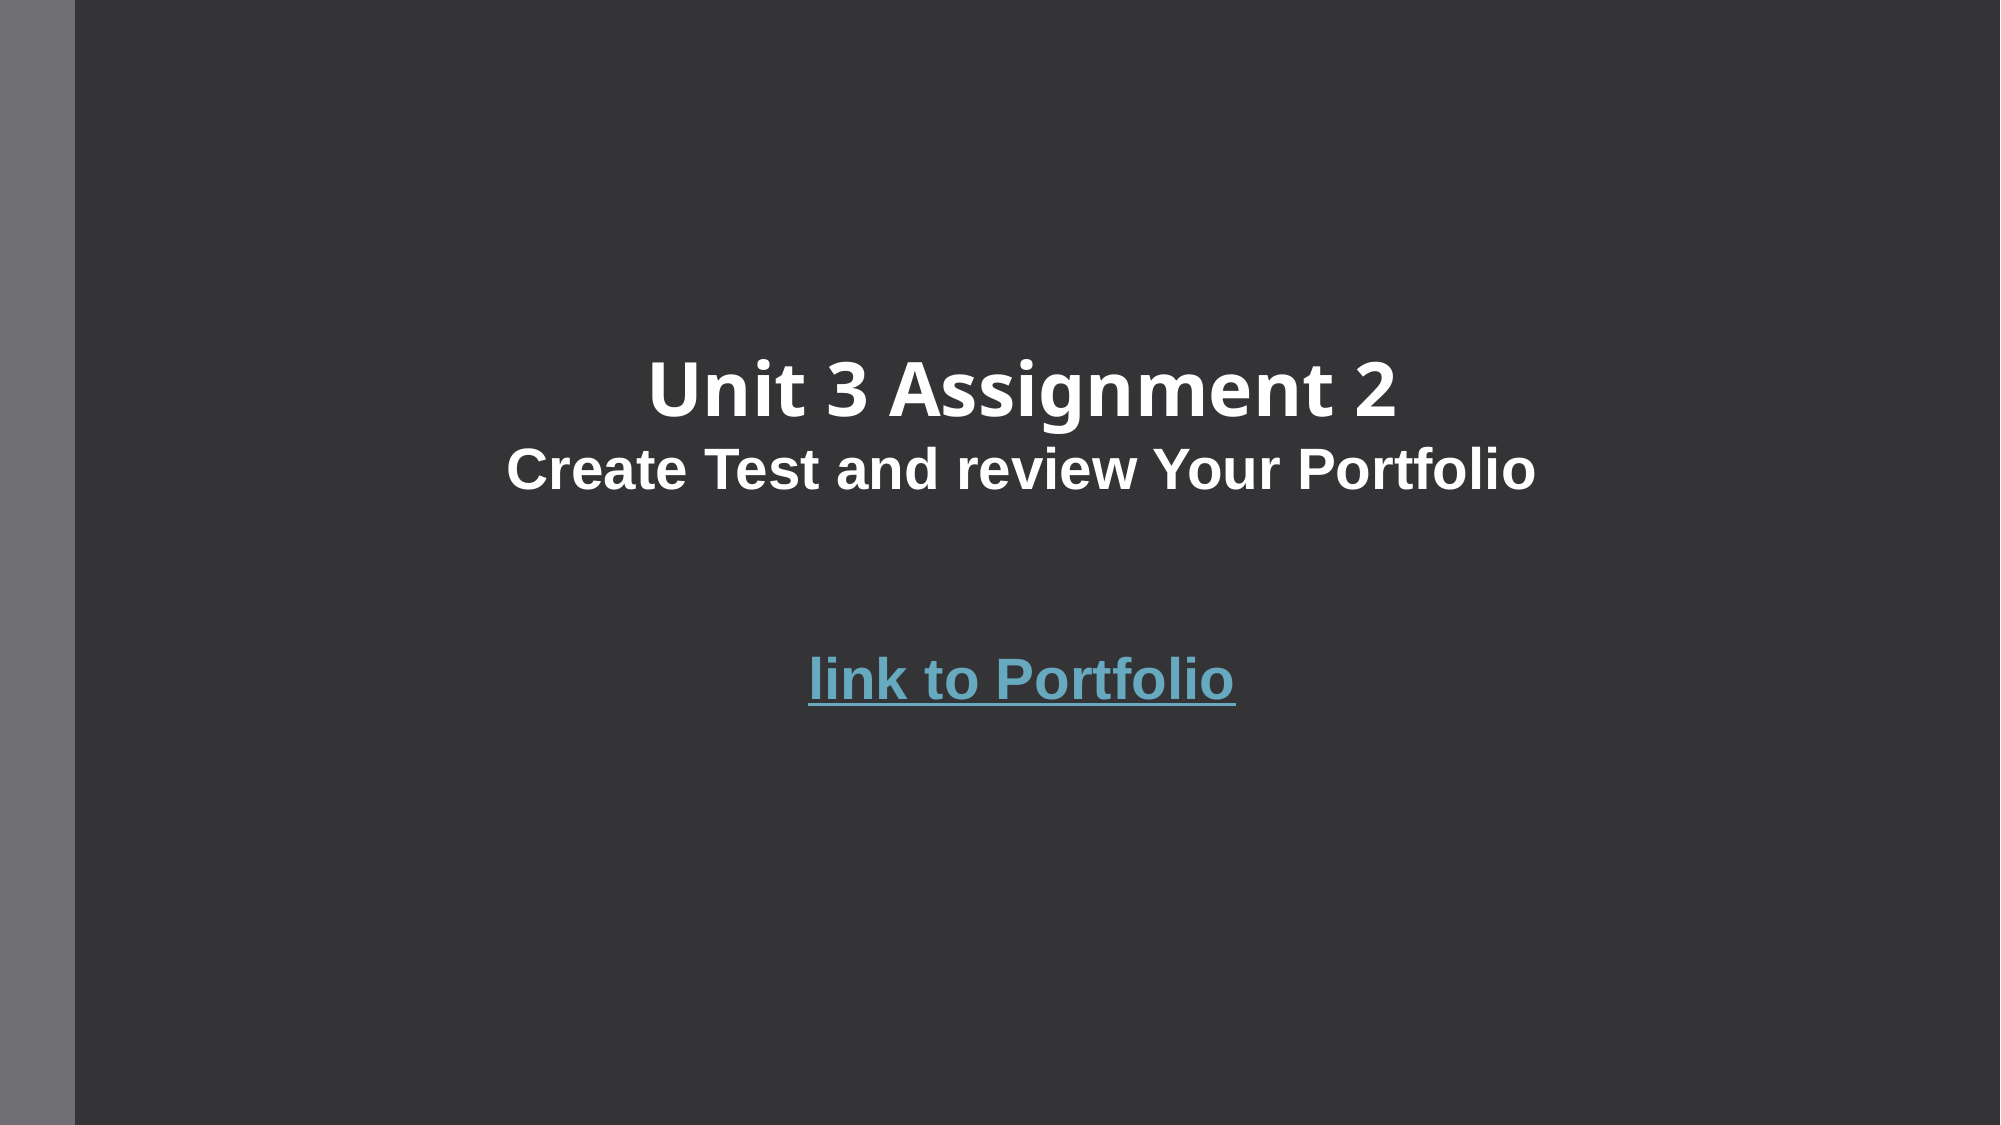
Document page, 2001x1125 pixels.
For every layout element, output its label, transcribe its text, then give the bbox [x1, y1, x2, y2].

text_box Unit 3 Assignment 2 Create Test and review Your Portfolio link to Portfolio [385, 333, 1659, 719]
